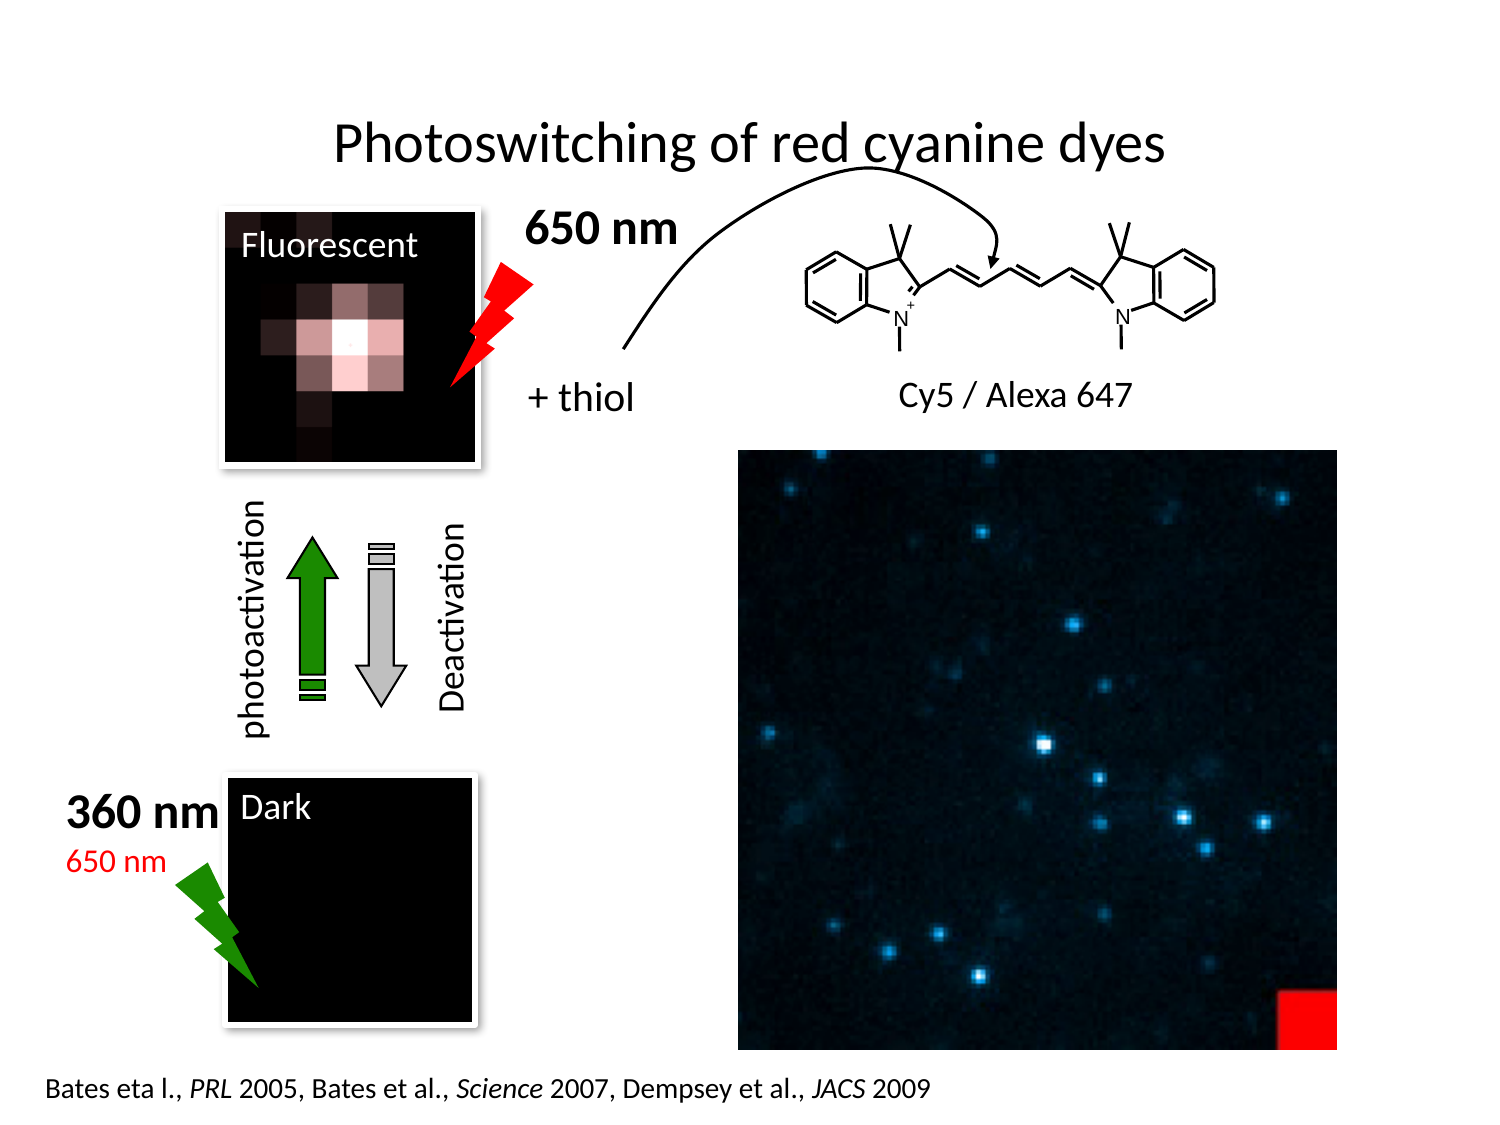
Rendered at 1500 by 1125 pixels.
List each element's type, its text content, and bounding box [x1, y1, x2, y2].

text_box Cy5 / Alexa 647 [883, 362, 1149, 423]
text_box + thiol [513, 362, 651, 428]
picture [224, 212, 476, 463]
text_box [299, 694, 325, 700]
text_box 650 nm [509, 187, 694, 263]
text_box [737, 449, 1338, 1051]
text_box [356, 569, 407, 707]
text_box 360 nm 650 nm [50, 771, 236, 886]
text_box [368, 543, 394, 549]
text_box [368, 553, 394, 565]
text_box Bates eta l., PRL 2005, Bates et al., Science 2007, Dempsey et al., JACS 2009 [30, 1062, 947, 1113]
text_box [299, 679, 325, 690]
text_box [176, 886, 259, 988]
text_box photoactivation [218, 484, 279, 755]
text_box [287, 537, 338, 675]
title Photoswitching of red cyanine dyes [75, 45, 1425, 233]
text_box [622, 167, 988, 350]
text_box Deactivation [418, 507, 479, 729]
text_box Dark [225, 774, 327, 835]
text_box [223, 773, 477, 1027]
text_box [805, 222, 1215, 352]
text_box [479, 261, 534, 363]
